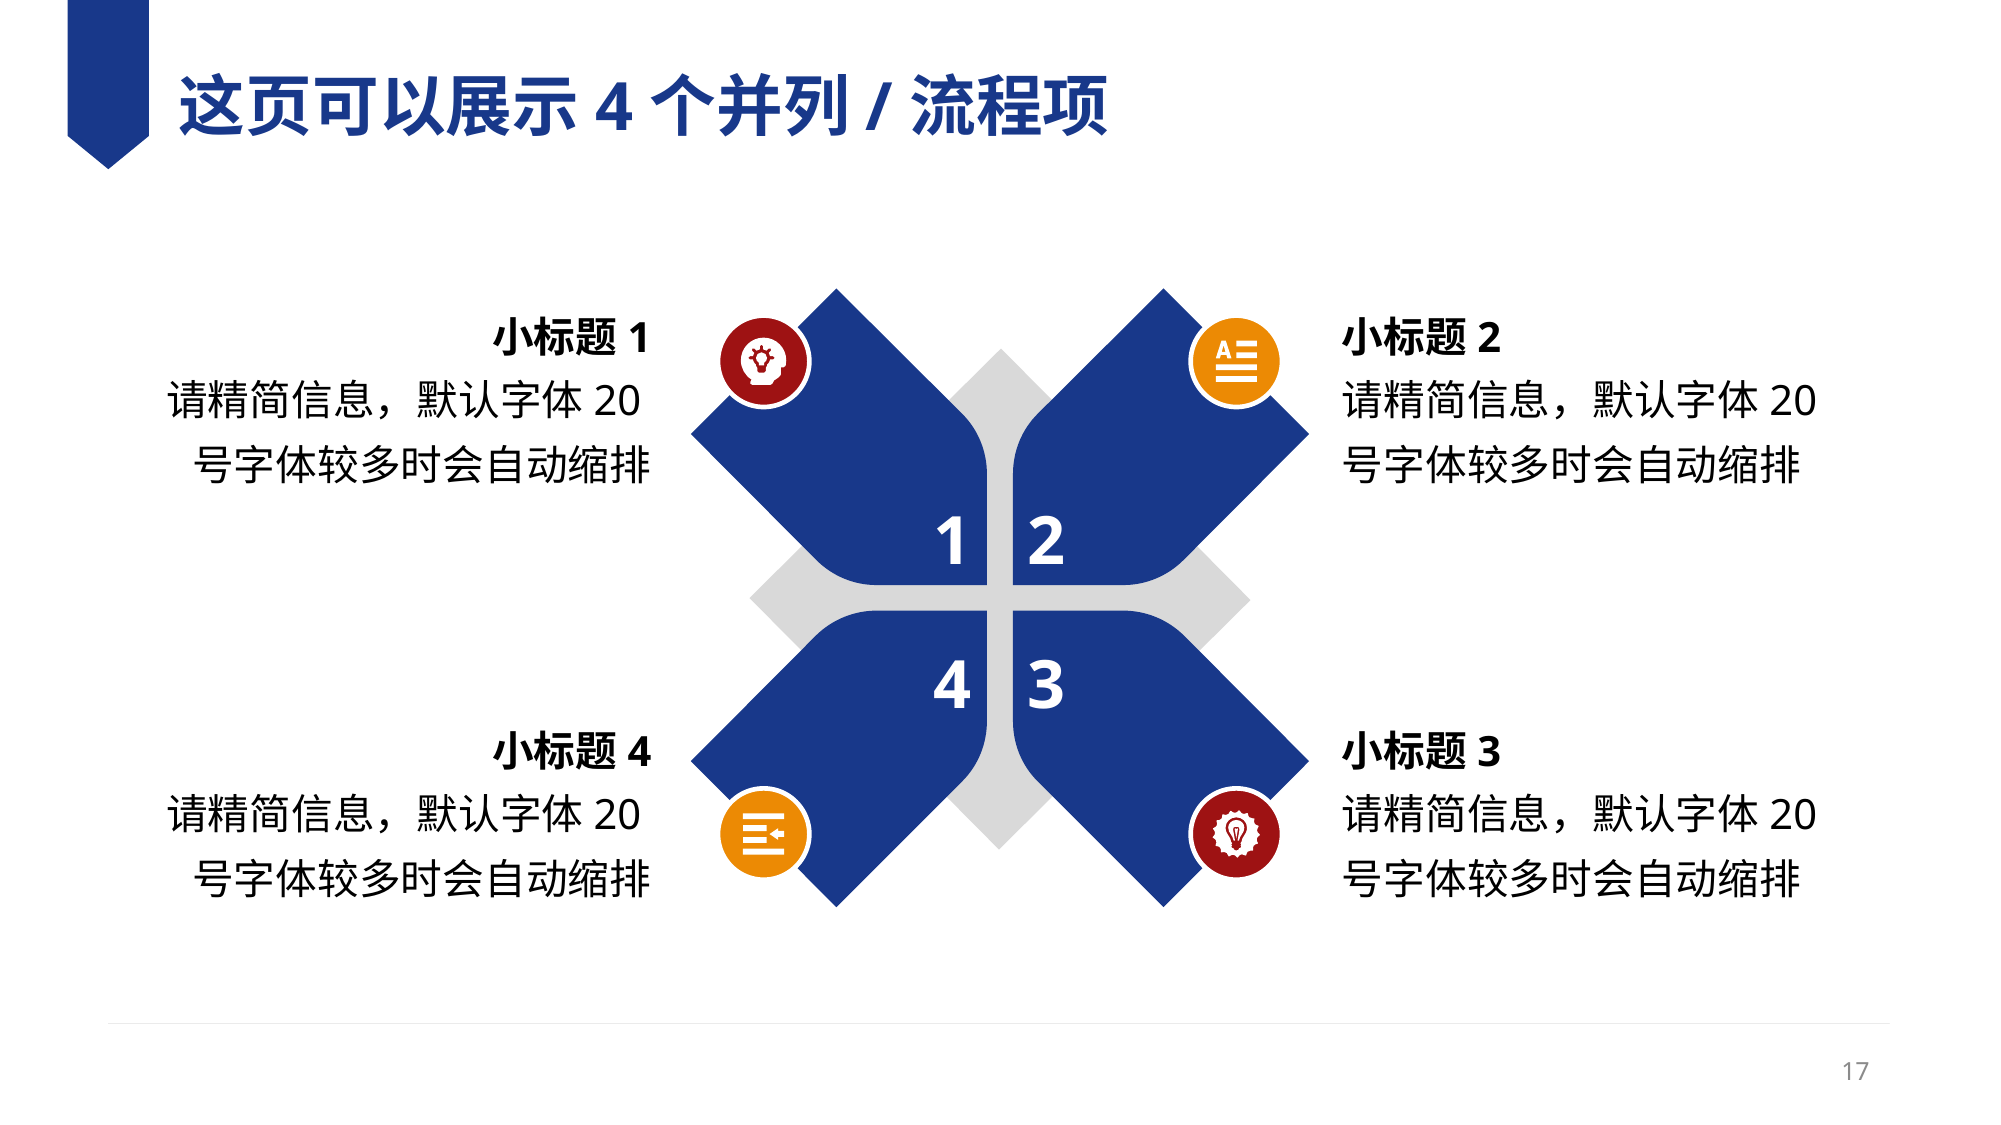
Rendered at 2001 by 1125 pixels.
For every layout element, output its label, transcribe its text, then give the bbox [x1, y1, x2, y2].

title 这页可以展示4个并列/流程项 [178, 39, 1519, 169]
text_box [1341, 698, 1857, 923]
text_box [690, 288, 1310, 908]
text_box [136, 698, 652, 923]
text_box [136, 284, 652, 509]
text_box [1341, 284, 1857, 509]
slide_number 17 [1434, 1042, 1885, 1103]
